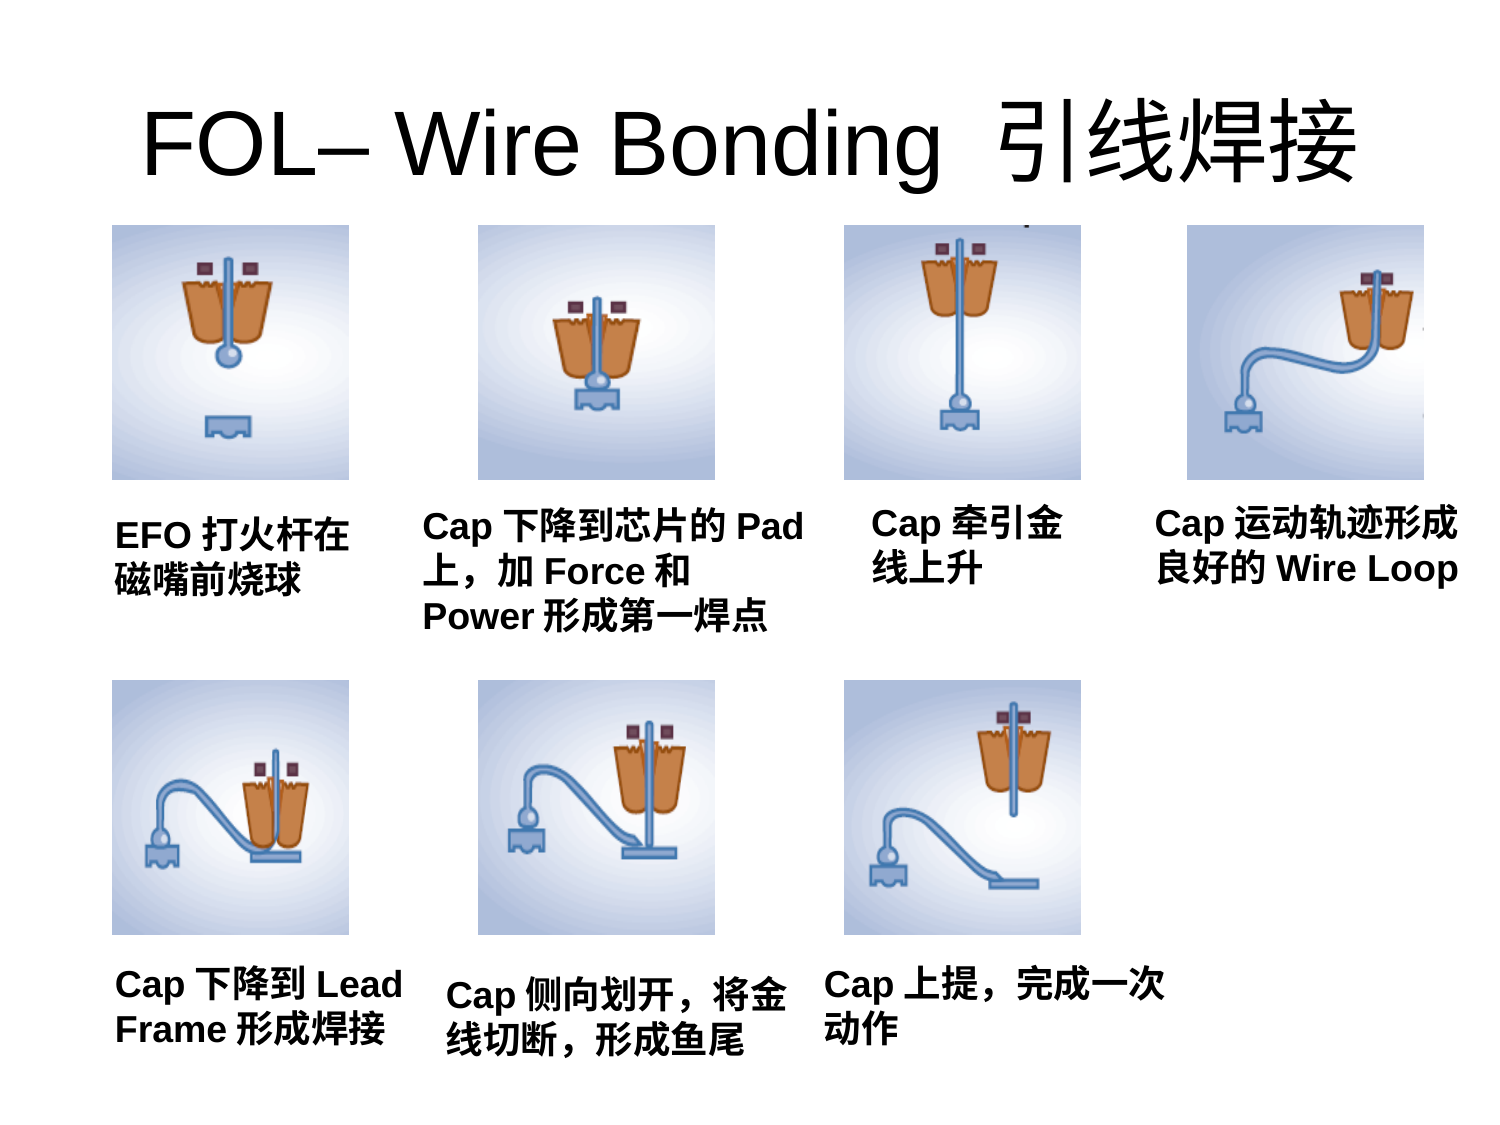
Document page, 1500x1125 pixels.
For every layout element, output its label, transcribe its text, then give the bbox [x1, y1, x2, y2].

text_box Cap下降到Lead Frame形成焊接 [100, 952, 431, 1057]
text_box Cap上提，完成一次动作 [809, 952, 1187, 1057]
text_box Cap牵引金线上升 [856, 491, 1081, 597]
text_box Cap侧向划开，将金线切断，形成鱼尾 [430, 964, 809, 1069]
text_box EFO打火杆在磁嘴前烧球 [100, 503, 396, 609]
picture [1186, 225, 1424, 480]
title FOL– Wire Bonding 引线焊接 [75, 45, 1425, 233]
picture [111, 680, 349, 935]
picture [844, 225, 1081, 480]
picture [844, 680, 1081, 935]
text_box Cap运动轨迹形成良好的Wire Loop [1139, 491, 1500, 597]
picture [478, 225, 715, 480]
text_box Cap下降到芯片的Pad上，加Force和Power形成第一焊点 [407, 495, 822, 645]
picture [478, 680, 715, 935]
picture [111, 225, 349, 480]
